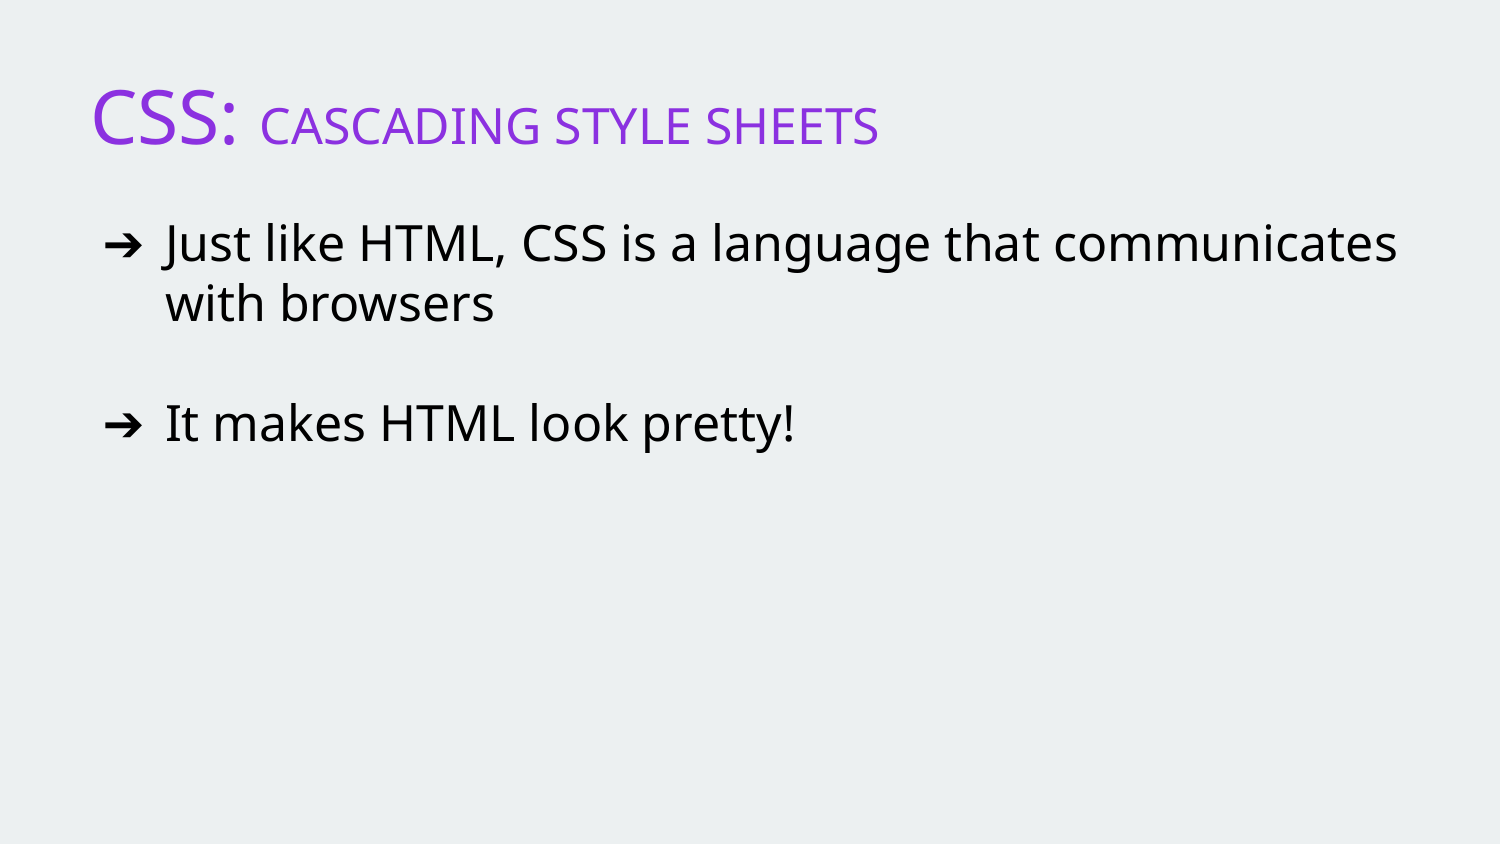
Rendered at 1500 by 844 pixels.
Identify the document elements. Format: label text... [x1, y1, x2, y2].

list Just like HTML, CSS is a language that communicates with browsers It makes HTML look pretty! [75, 196, 1425, 799]
title CSS: CASCADING STYLE SHEETS [75, 33, 1425, 175]
